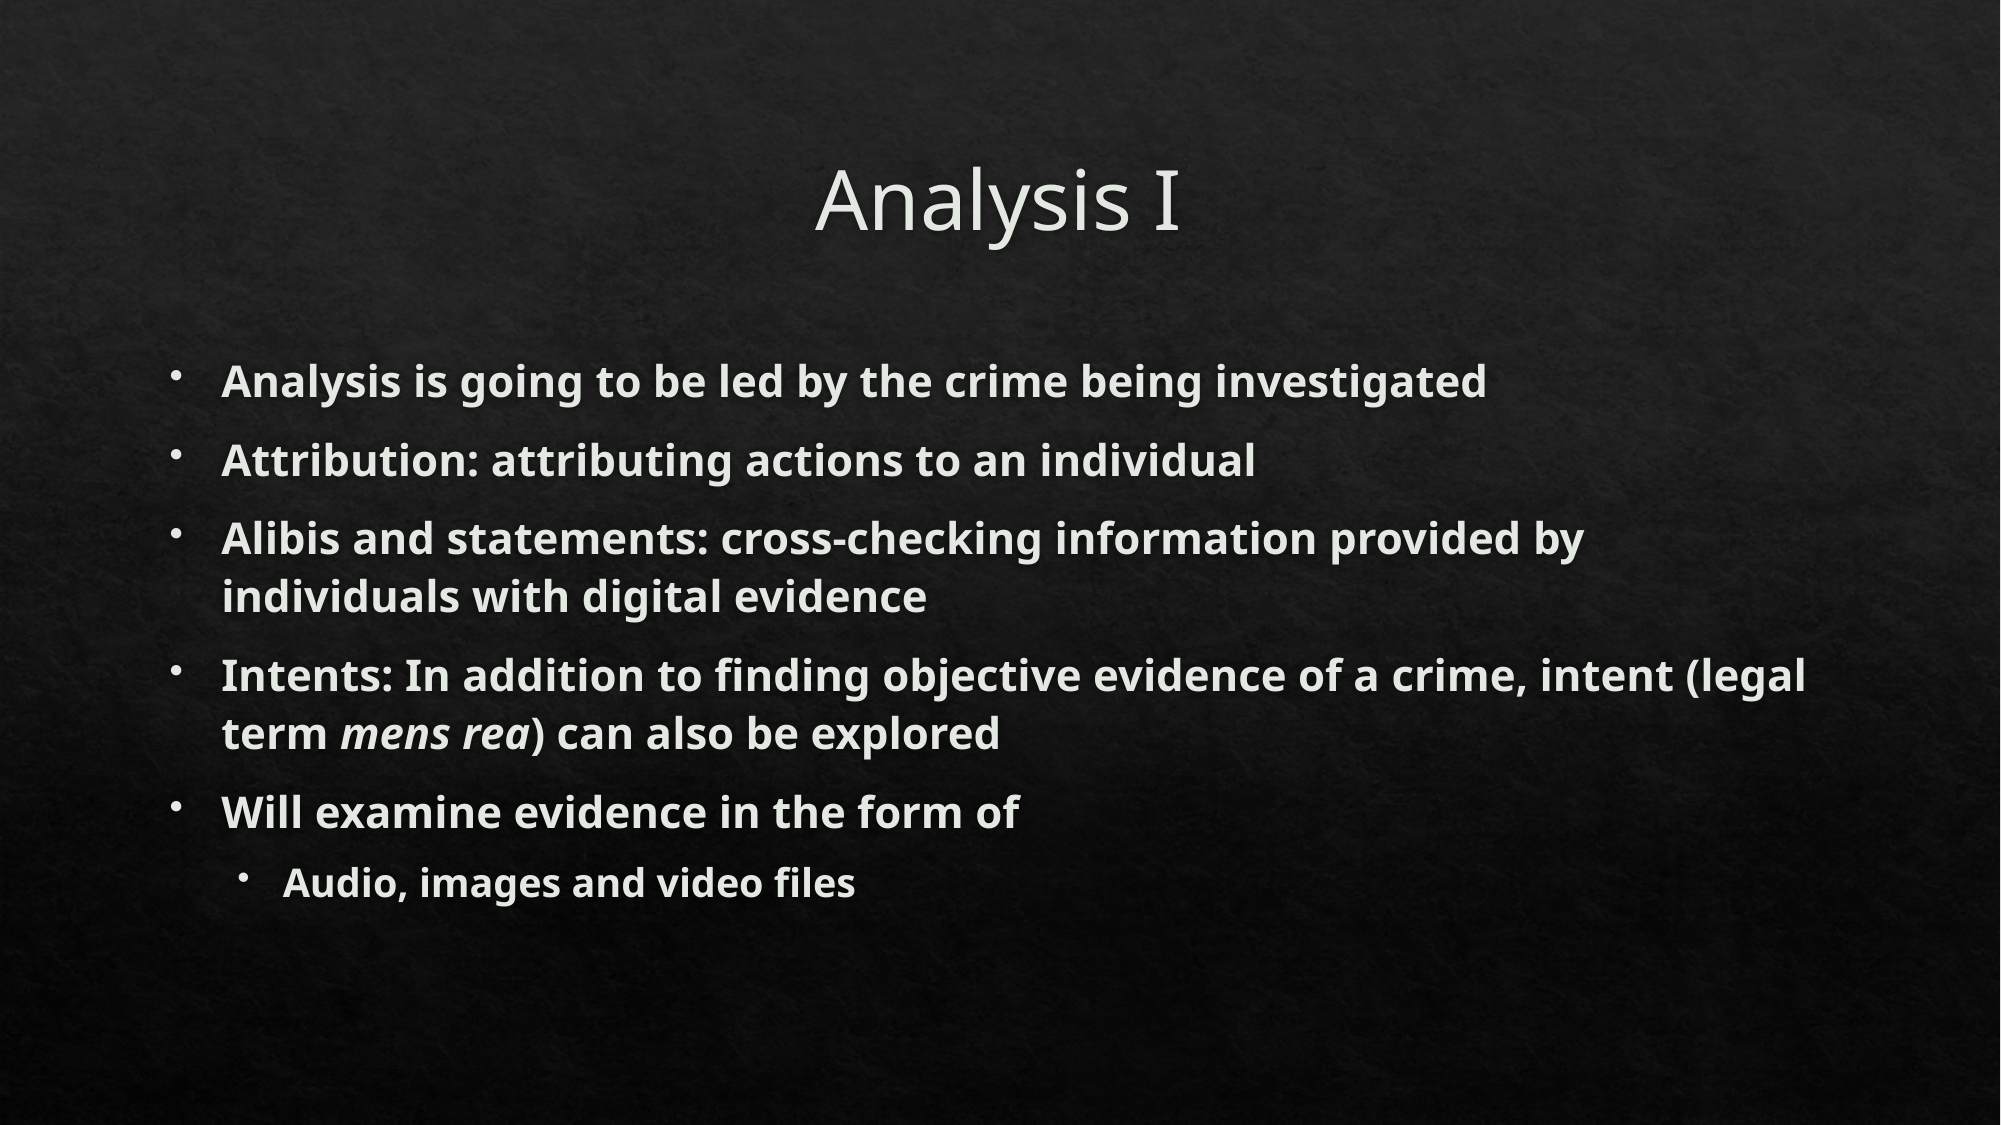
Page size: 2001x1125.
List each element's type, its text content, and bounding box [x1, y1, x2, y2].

list Analysis is going to be led by the crime being investigated Attribution: attributing actions to an individual Alibis and statements: cross-checking information provided by individuals with digital evidence Intents: In addition to finding objective evidence of a crime, intent (legal term mens rea) can also be explored Will examine evidence in the form of Audio, images and video files [149, 340, 1849, 1025]
title Analysis I [149, 99, 1849, 307]
